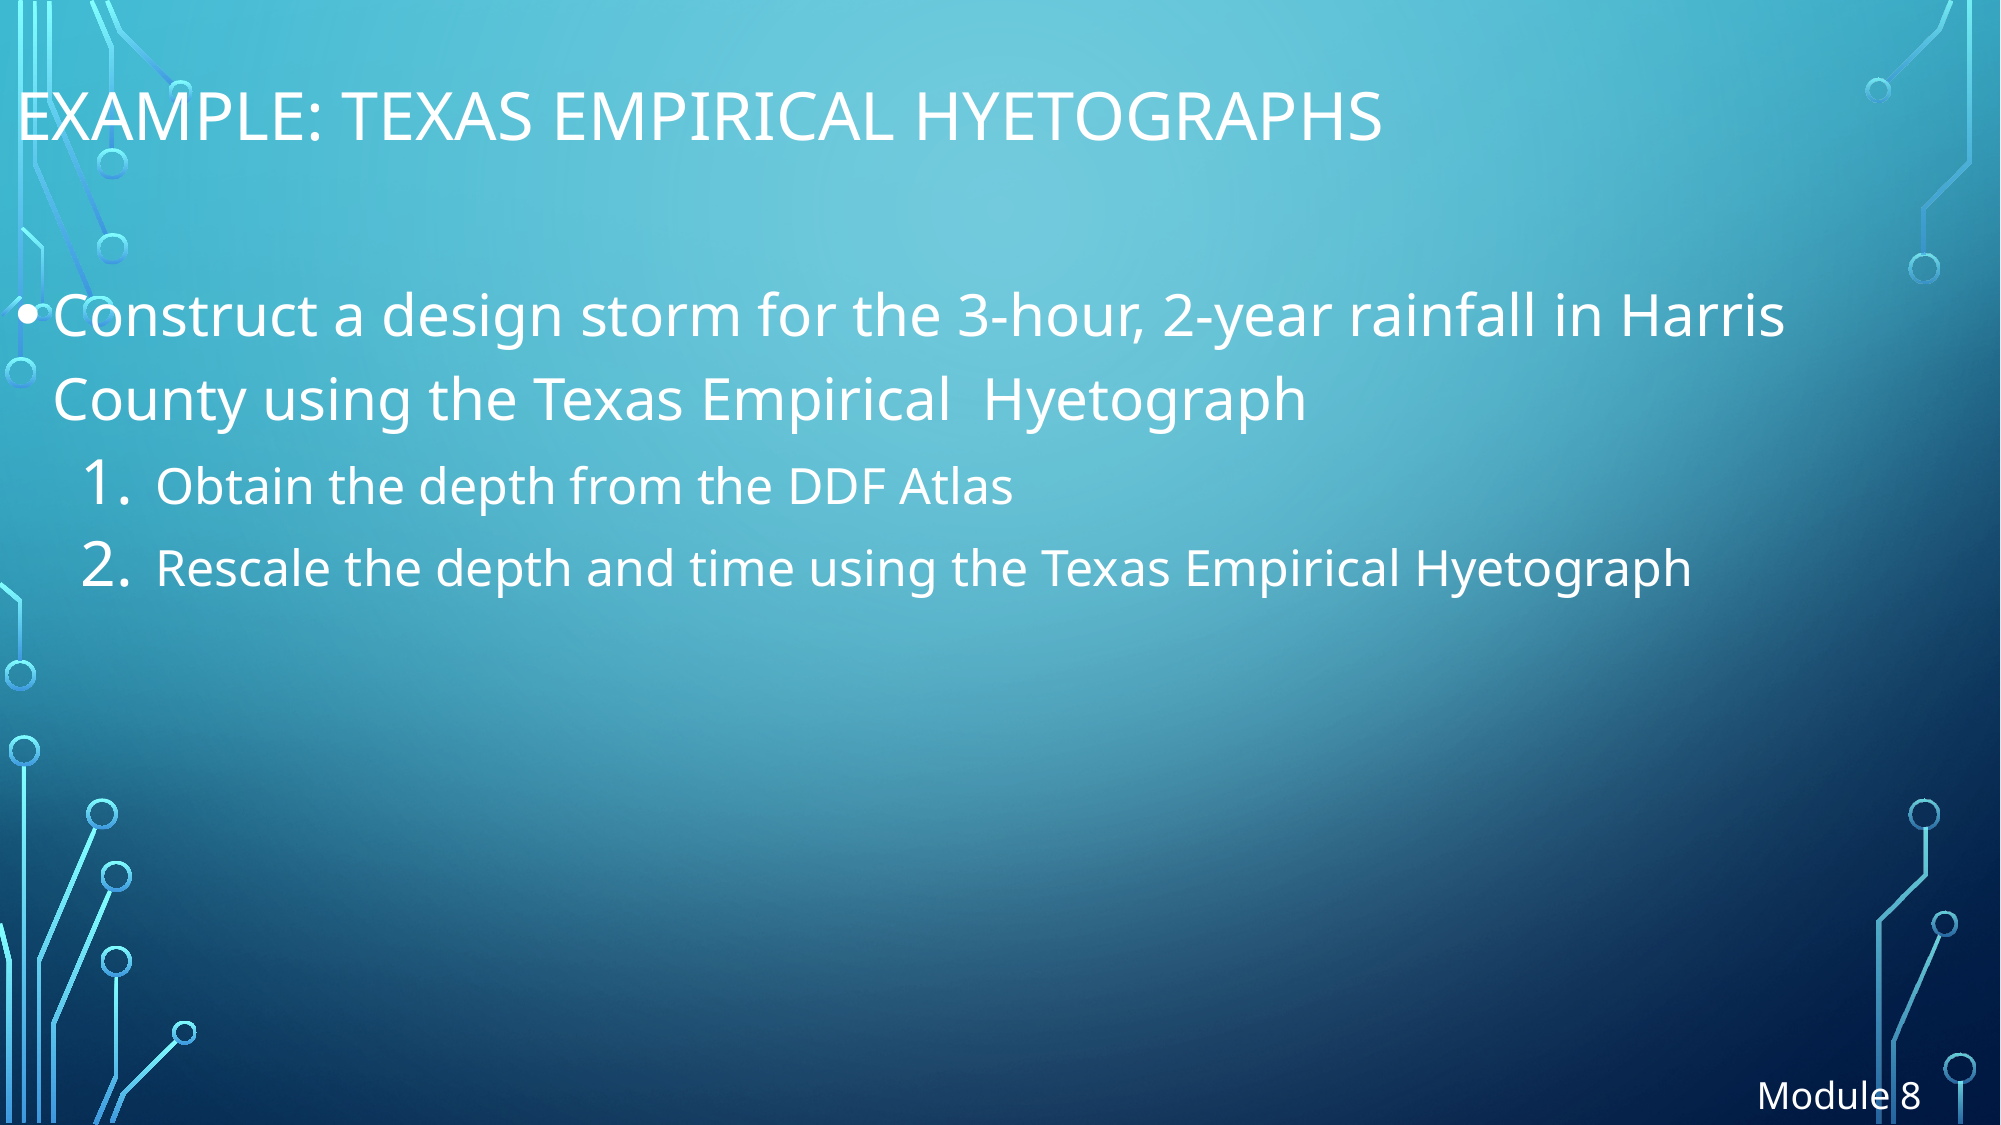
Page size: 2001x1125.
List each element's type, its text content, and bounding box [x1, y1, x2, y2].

list Construct a design storm for the 3-hour, 2-year rainfall in Harris County using the Texas Empirical Hyetograph Obtain the depth from the DDF Atlas Rescale the depth and time using the Texas Empirical Hyetograph [0, 256, 2000, 996]
text_box Module 8 [1741, 1064, 1937, 1124]
title Example: Texas Empirical Hyetographs [0, 0, 2000, 237]
